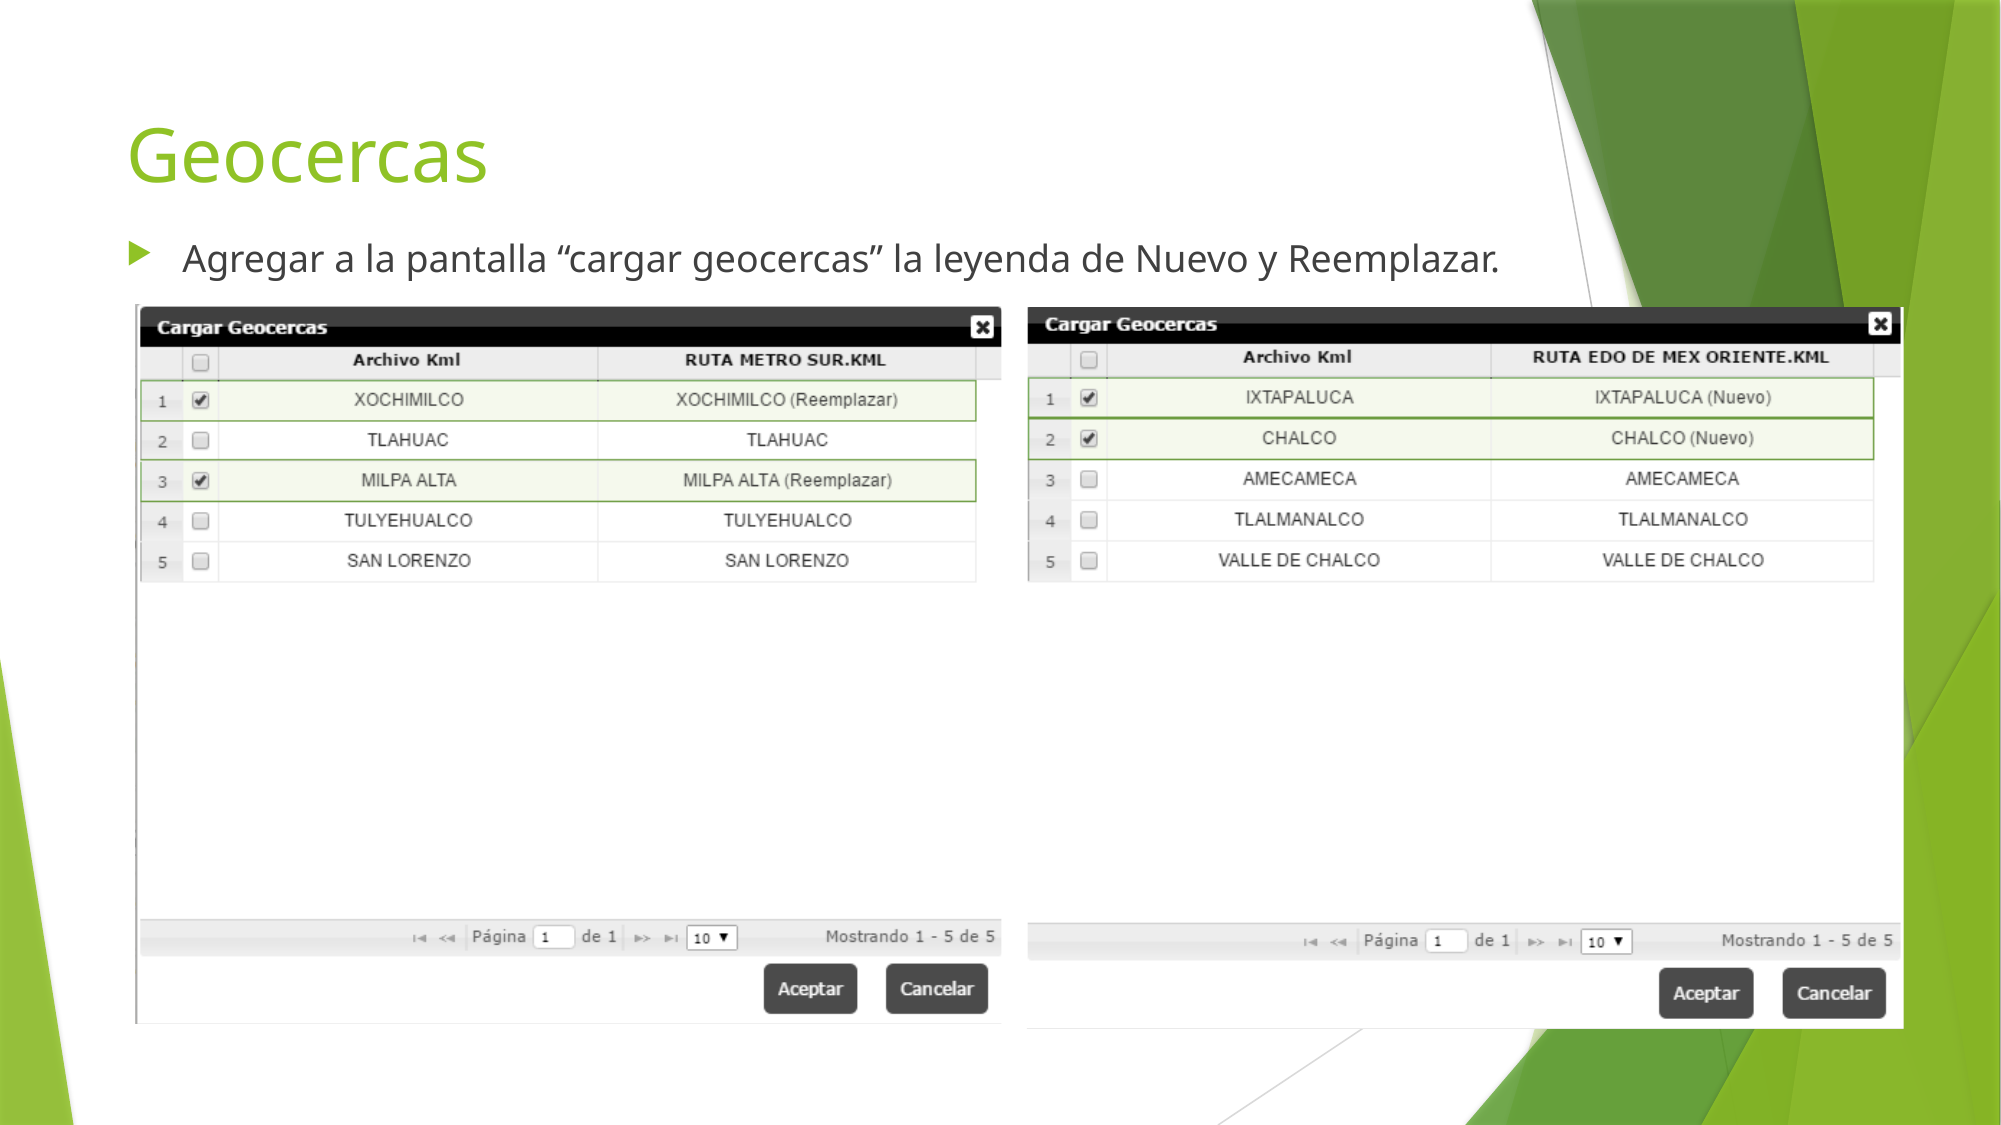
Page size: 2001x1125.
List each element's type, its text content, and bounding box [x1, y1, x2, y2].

picture [1026, 306, 1905, 1029]
title Geocercas [111, 99, 1522, 227]
list Agregar a la pantalla “cargar geocercas” la leyenda de Nuevo y Reemplazar. [111, 227, 1522, 865]
picture [134, 304, 1002, 1024]
